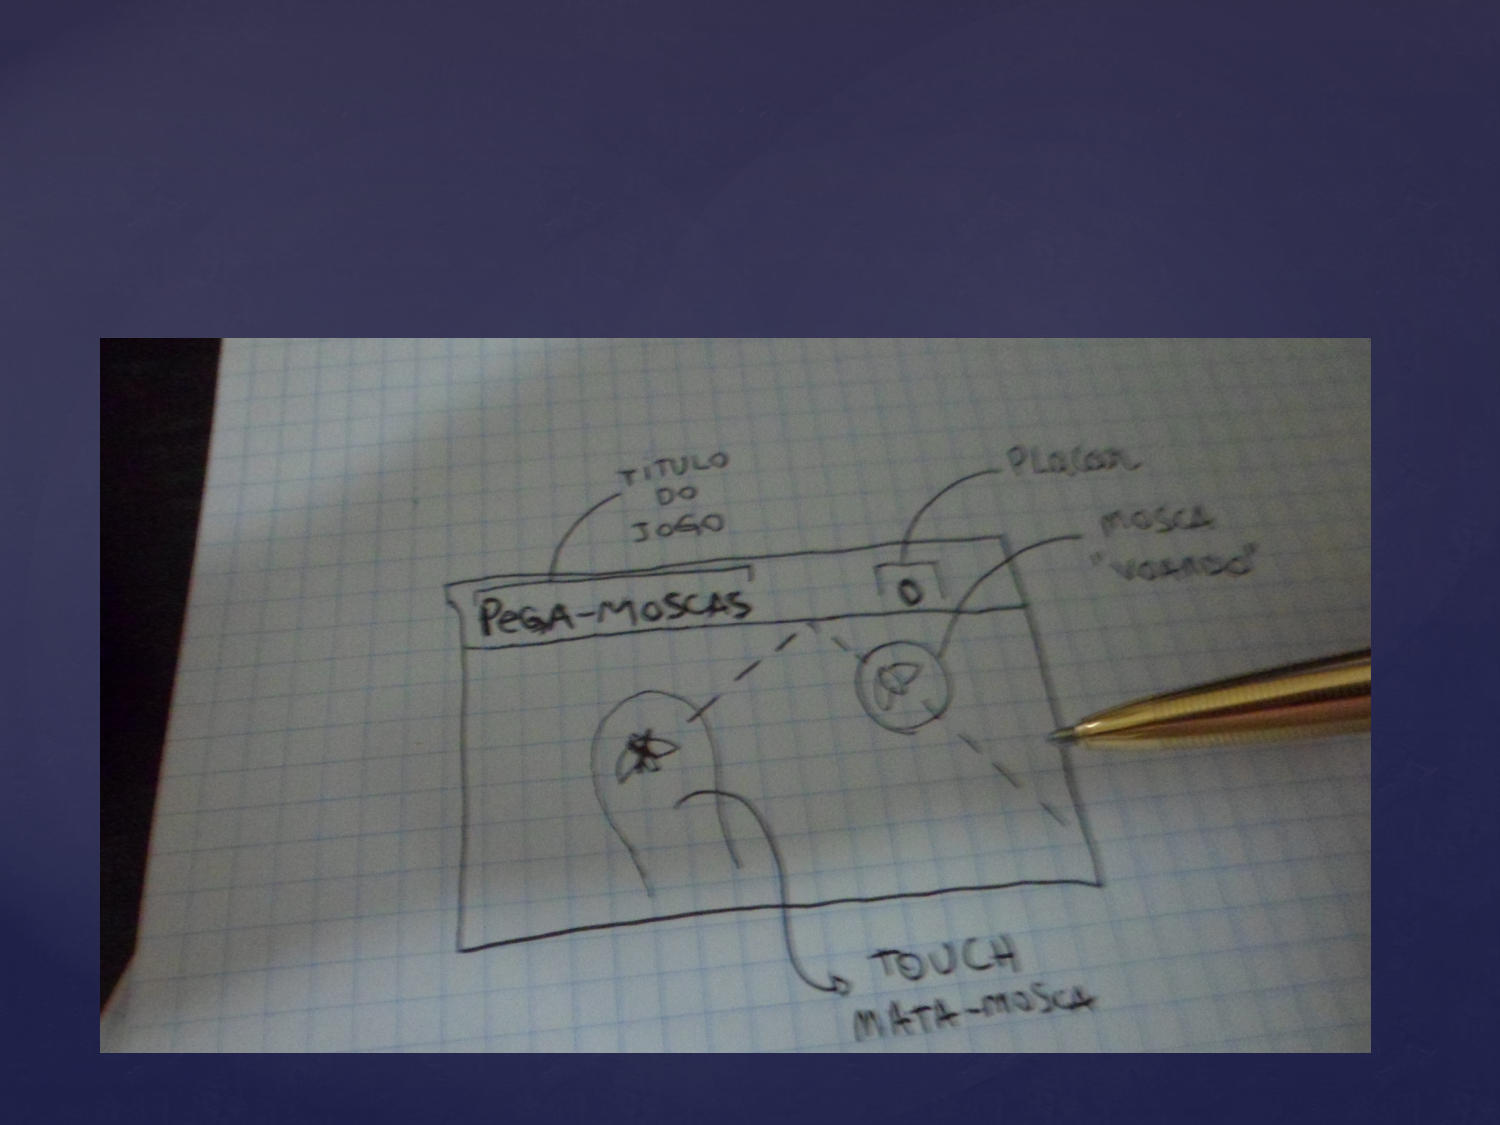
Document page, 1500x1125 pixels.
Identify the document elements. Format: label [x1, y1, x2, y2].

picture [99, 337, 1371, 1053]
